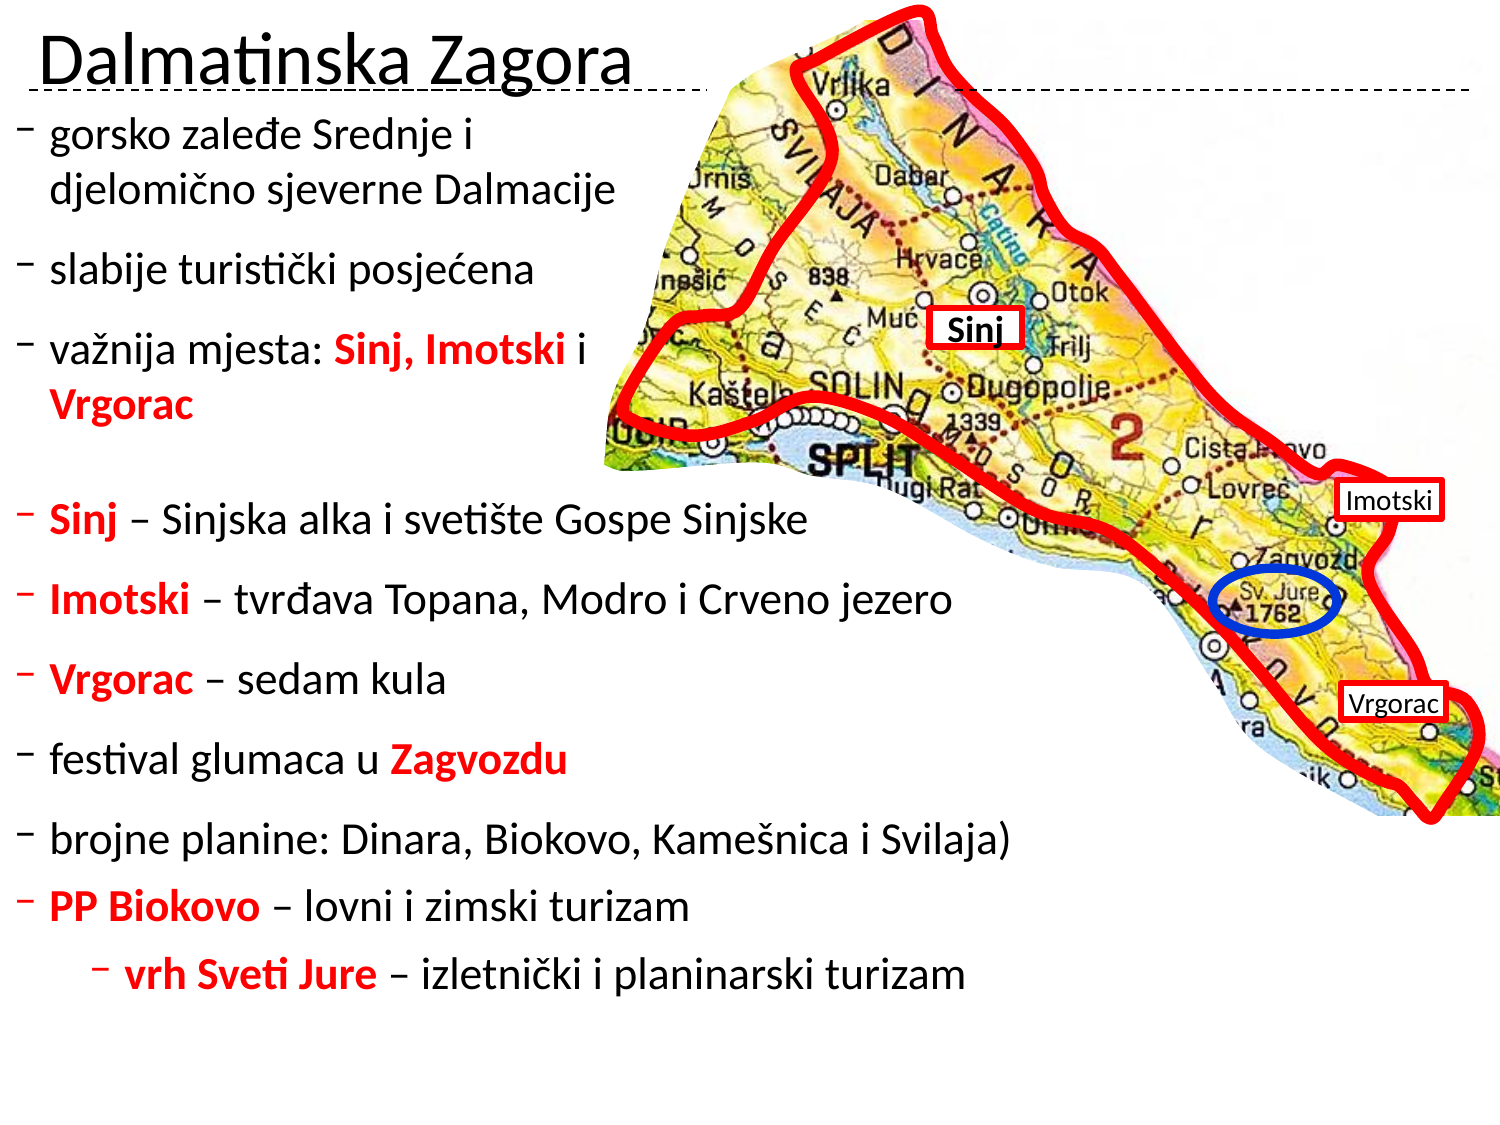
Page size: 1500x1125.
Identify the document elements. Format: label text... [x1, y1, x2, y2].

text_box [530, 0, 1500, 858]
title Dalmatinska Zagora [23, 7, 525, 102]
text_box Sinj – Sinjska alka i svetište Gospe Sinjske Imotski – tvrđava Topana, Modro i Crveno jezero Vrgorac – sedam kula festival glumaca u Zagvozdu brojne planine: Dinara, Biokovo, Kamešnica i Svilaja) PP Biokovo – lovni i zimski turizam vrh Sveti Jure – izletnički i planinarski turizam [0, 481, 1164, 1006]
text_box gorsko zaleđe Srednje i djelomično sjeverne Dalmacije slabije turistički posjećena važnija mjesta: Sinj, Imotski i Vrgorac [0, 96, 525, 441]
